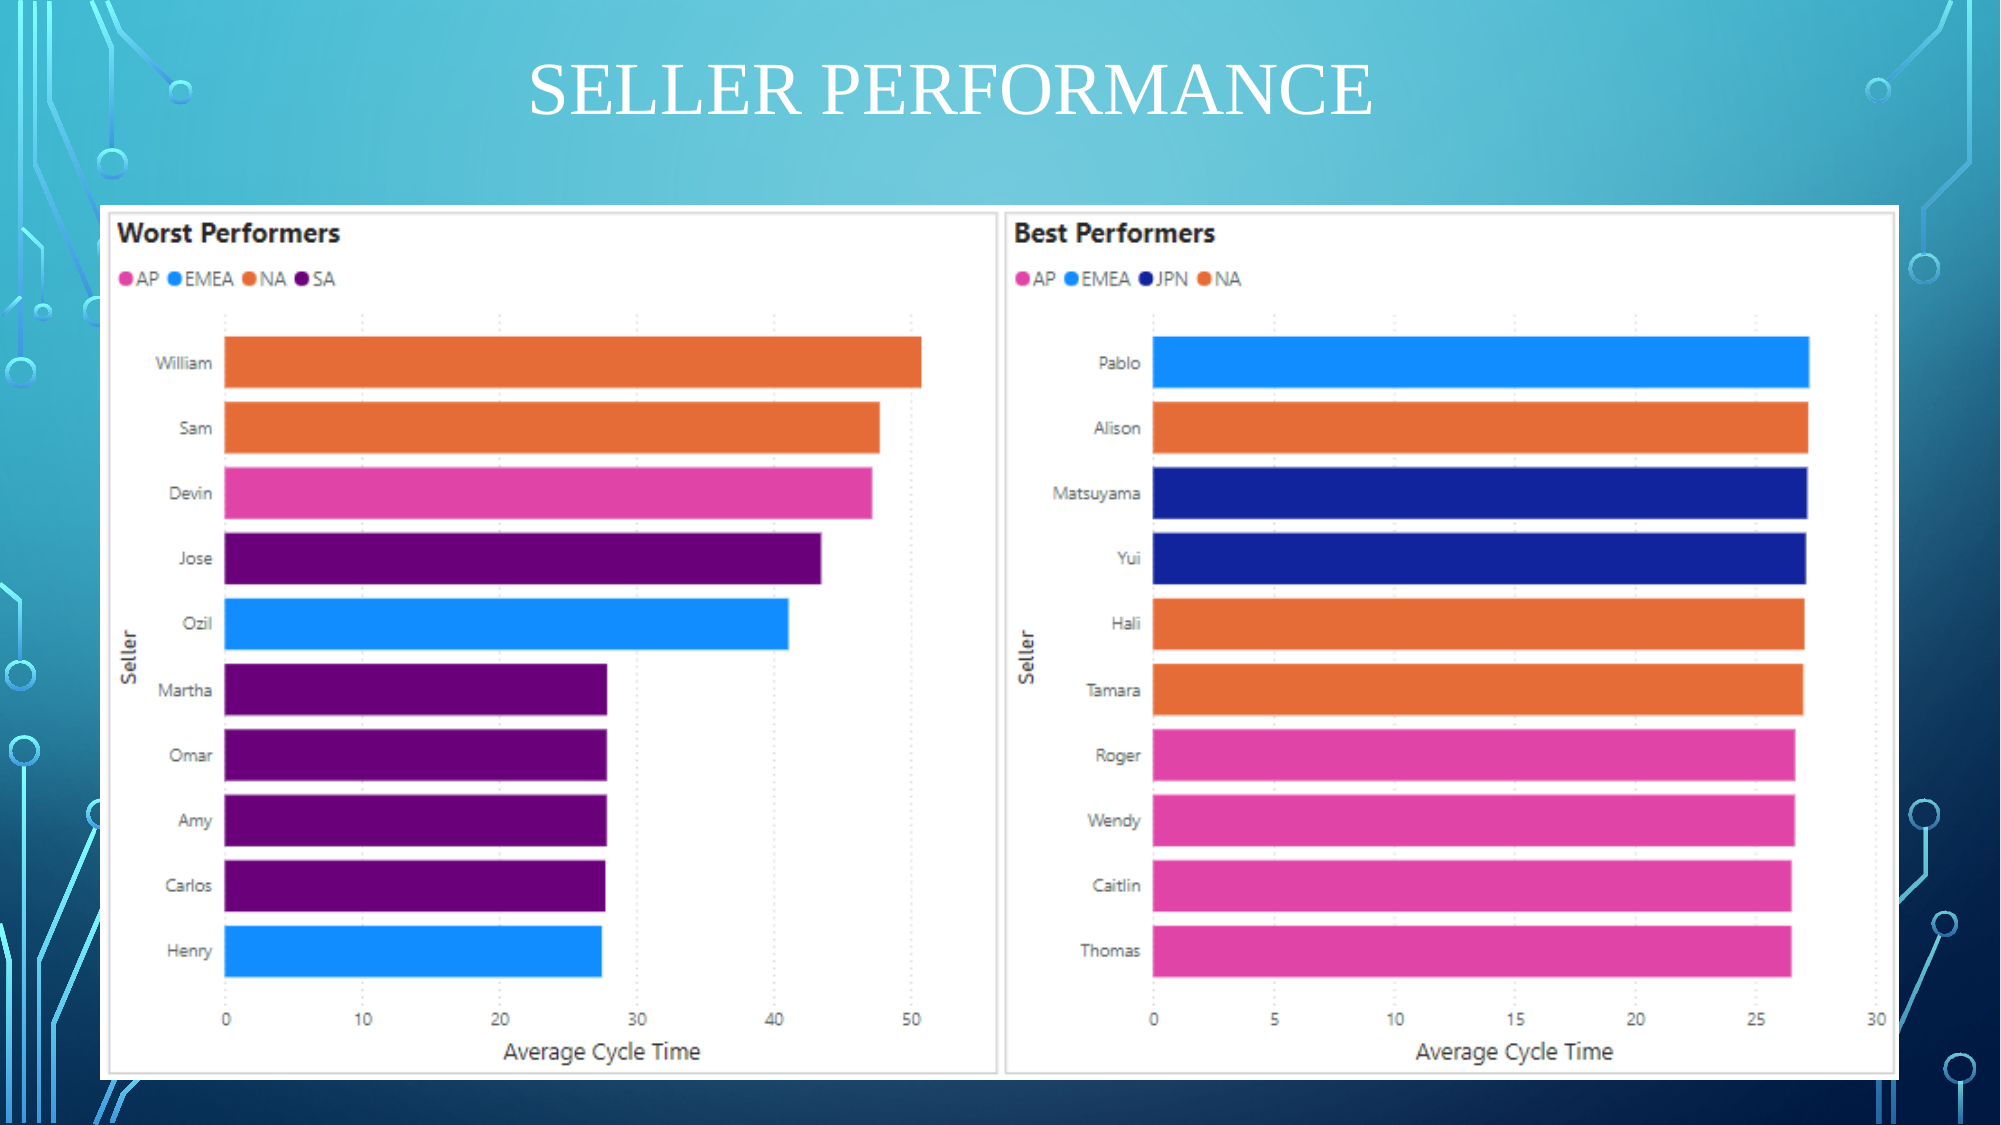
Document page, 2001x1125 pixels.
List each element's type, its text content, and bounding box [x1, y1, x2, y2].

text_box SELLER PERFORMANCE [169, 32, 1734, 137]
picture [100, 205, 1900, 1080]
